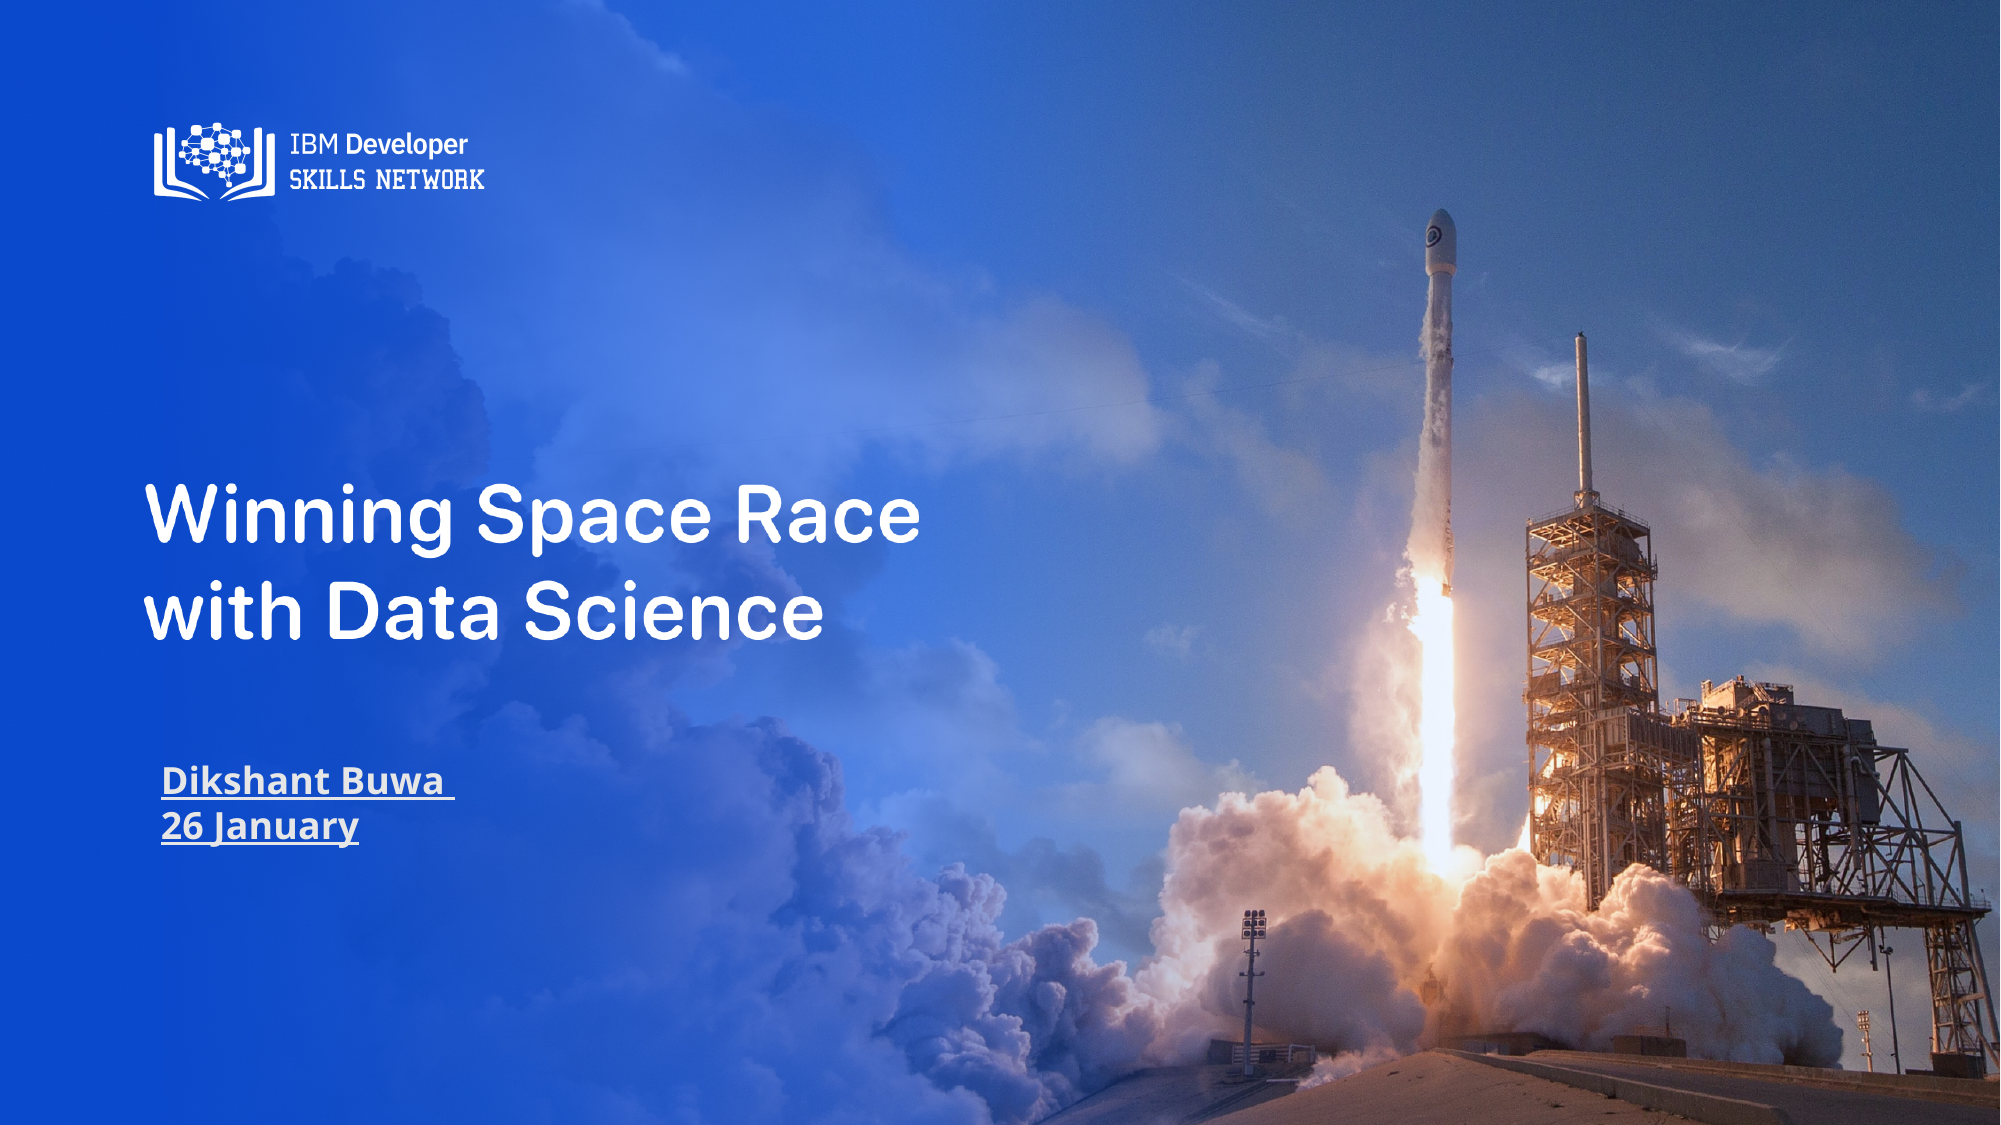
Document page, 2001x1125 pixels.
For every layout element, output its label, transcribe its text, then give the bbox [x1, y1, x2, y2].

picture [0, 0, 2001, 1125]
text_box Dikshant Buwa 26 January [145, 749, 559, 855]
